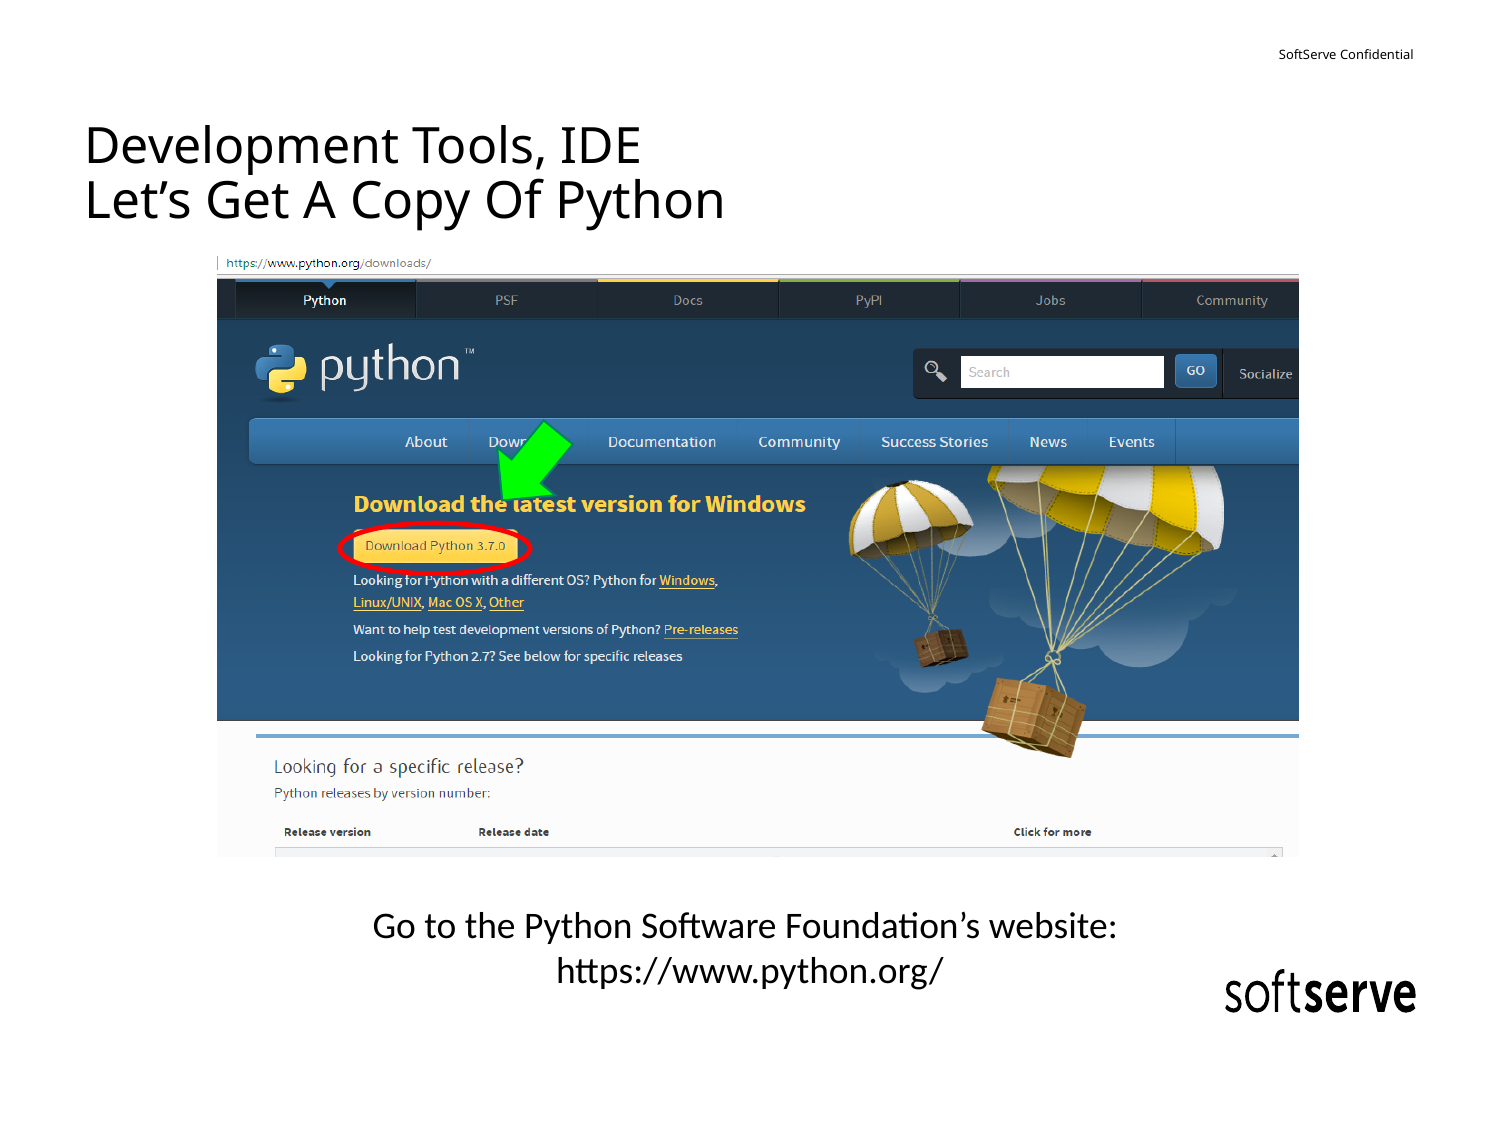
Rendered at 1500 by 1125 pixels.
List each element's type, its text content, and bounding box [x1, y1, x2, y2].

text_box Go to the Python Software Foundation’s website: https://www.python.org/ [357, 894, 1143, 999]
title Development Tools, IDE Let’s Get A Copy Of Python [84, 112, 1416, 279]
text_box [217, 254, 1299, 857]
